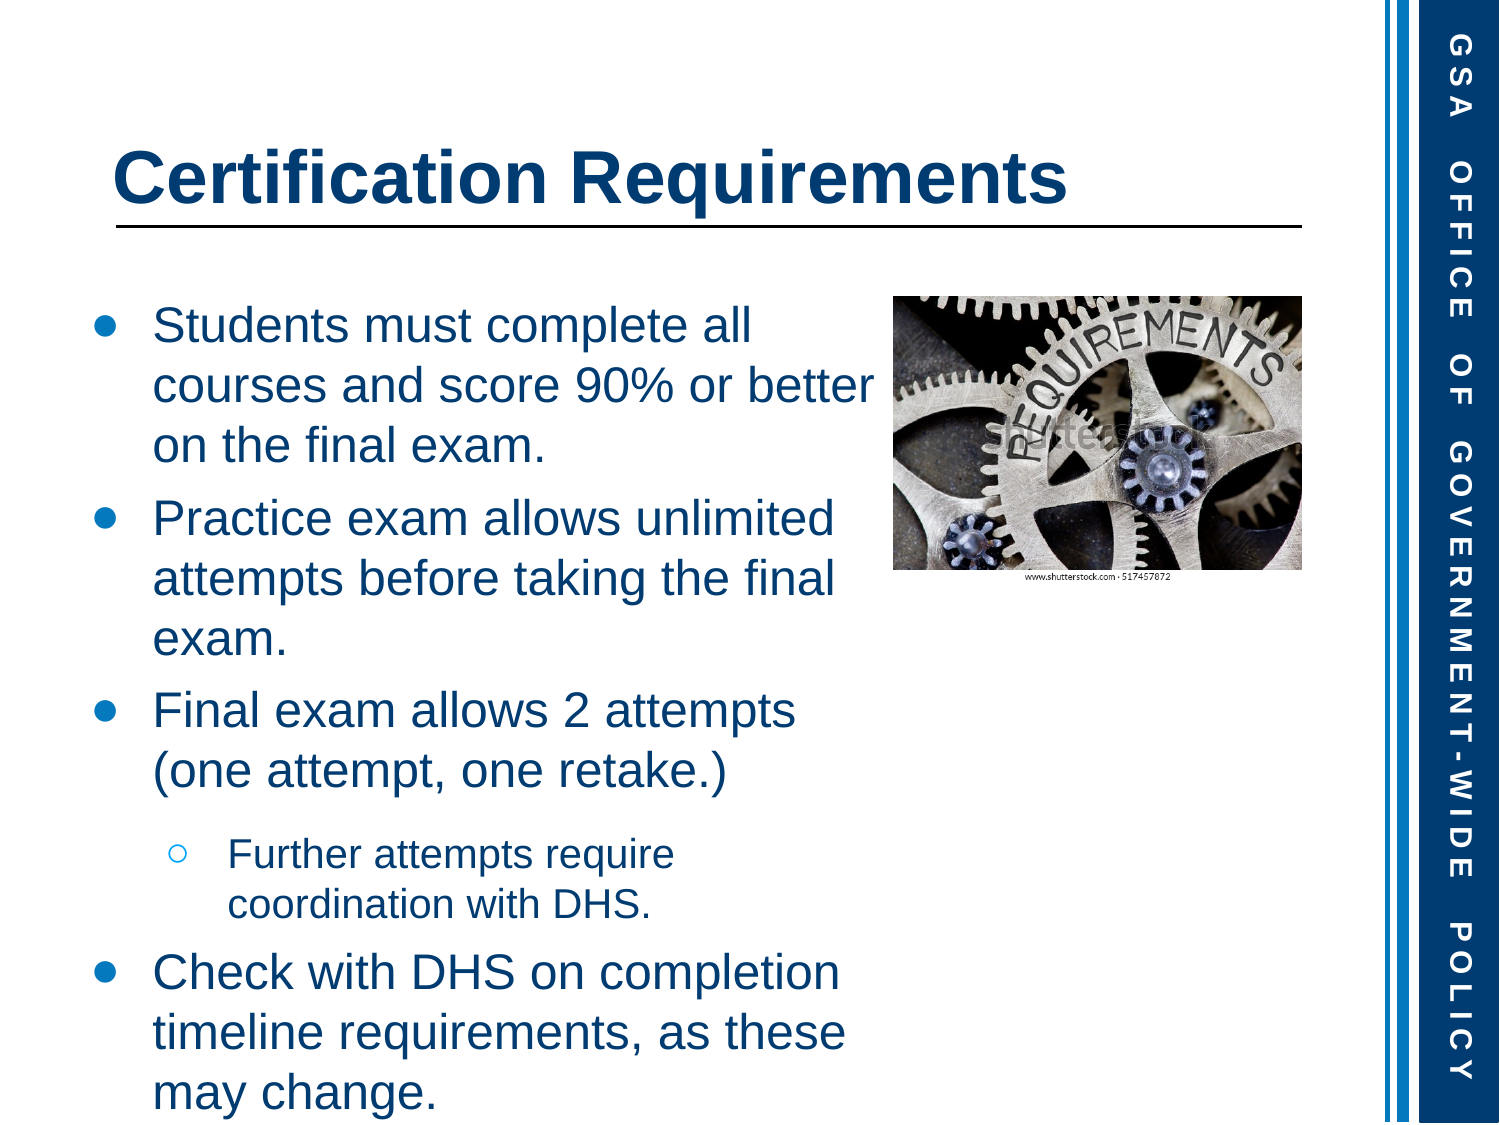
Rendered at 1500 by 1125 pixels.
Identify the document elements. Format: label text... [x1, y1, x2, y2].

picture [893, 296, 1303, 583]
title Certification Requirements [97, 40, 1302, 234]
list Students must complete all courses and score 90% or better on the final exam. Practice exam allows unlimited attempts before taking the final exam. Final exam allows 2 attempts (one attempt, one retake.) Further attempts require coordination with DHS. Check with DHS on completion timeline requirements, as these may change. [62, 277, 909, 652]
